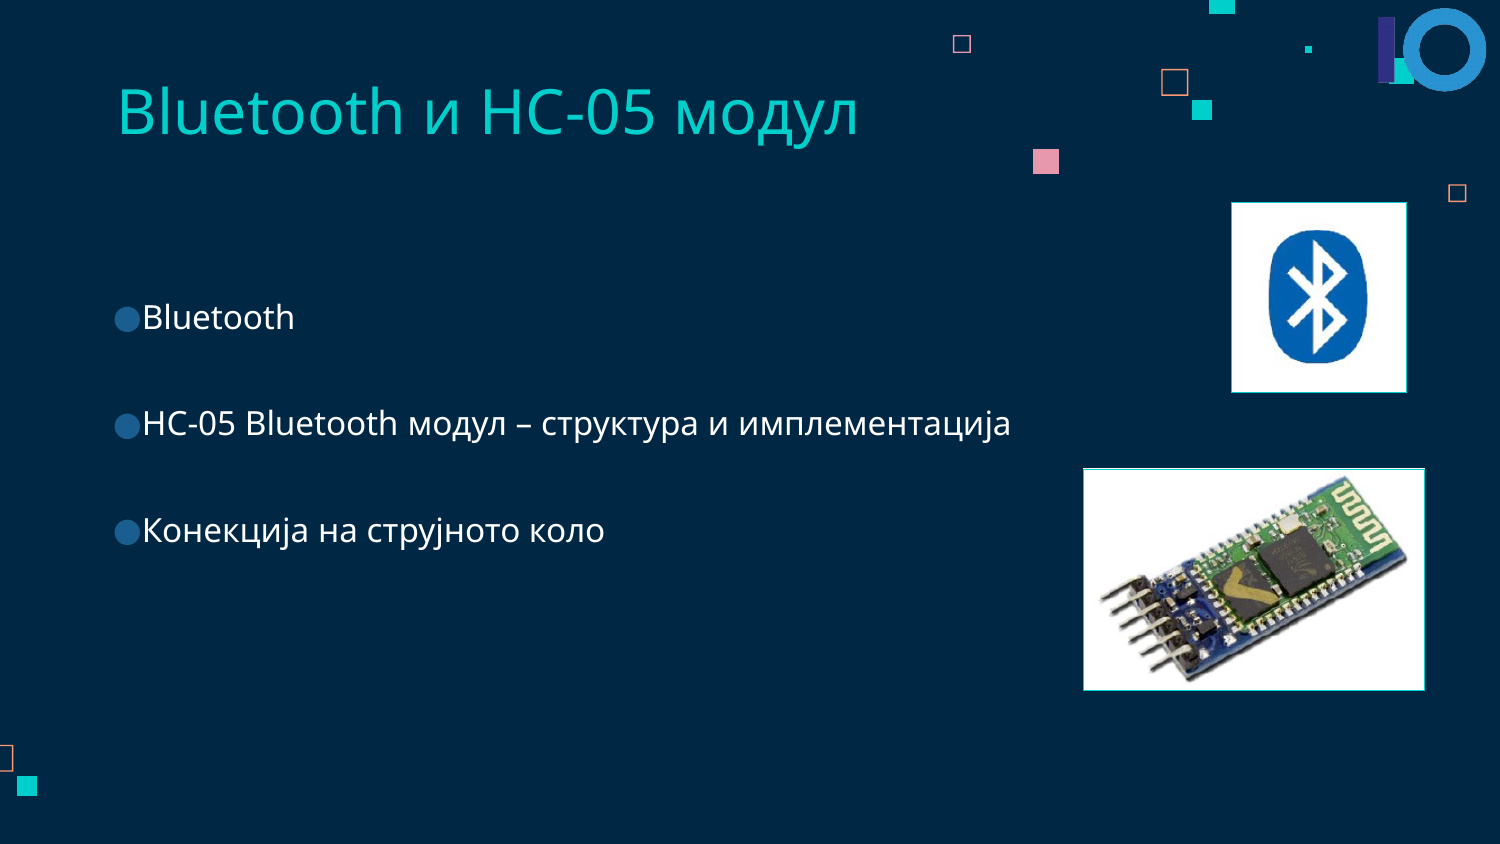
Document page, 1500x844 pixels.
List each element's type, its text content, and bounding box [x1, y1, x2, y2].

title Bluetooth и HC-05 модул [101, 67, 878, 163]
list Bluetooth HC-05 Bluetooth модул – структура и имплементација Конекција на струјното коло [97, 174, 1389, 796]
picture [1364, 0, 1499, 117]
picture [1083, 468, 1425, 691]
picture [1231, 202, 1407, 393]
